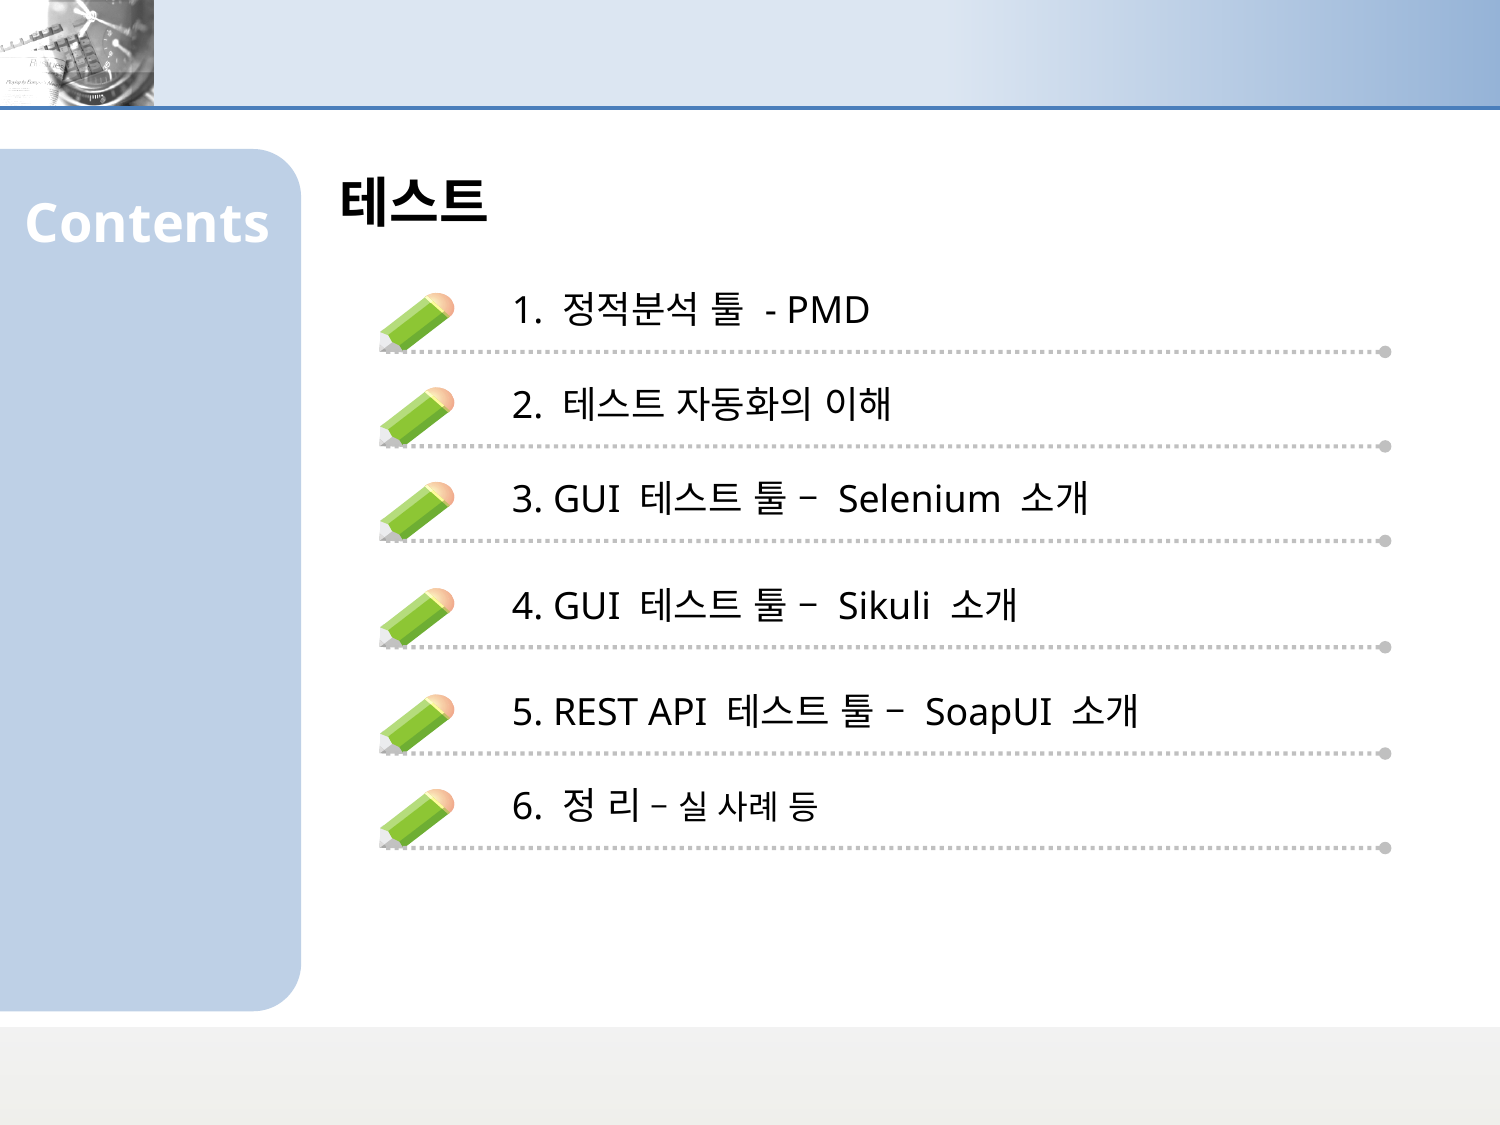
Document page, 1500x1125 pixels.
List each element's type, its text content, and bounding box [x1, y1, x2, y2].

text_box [383, 373, 1386, 456]
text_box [383, 467, 1386, 550]
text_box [383, 774, 1386, 857]
text_box 테스트 [384, 160, 1258, 241]
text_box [383, 574, 1386, 657]
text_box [383, 680, 1386, 763]
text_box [383, 278, 1386, 361]
text_box Contents [0, 126, 384, 315]
picture [0, 0, 154, 106]
text_box [0, 315, 304, 1014]
